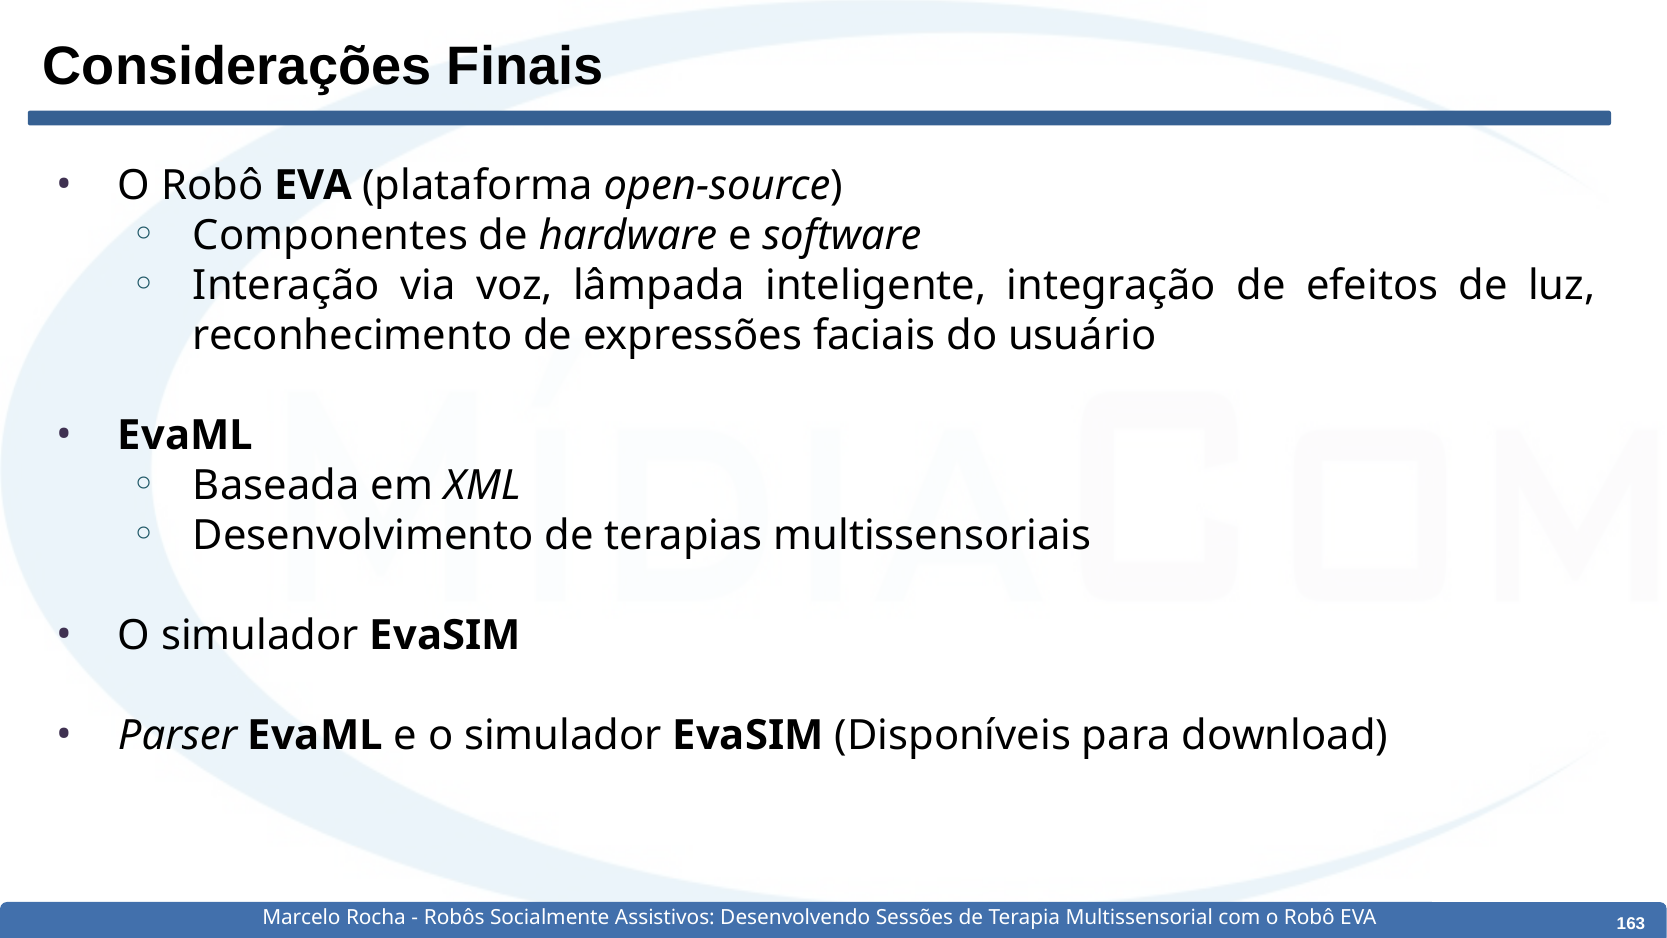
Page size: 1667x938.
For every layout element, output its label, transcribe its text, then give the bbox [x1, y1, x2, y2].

title Considerações Finais [27, 23, 1612, 111]
text_box Marcelo Rocha - Robôs Socialmente Assistivos: Desenvolvendo Sessões de Terapia Multissensorial com o Robô EVA [166, 891, 1472, 938]
list O Robô EVA (plataforma open-source) Componentes de hardware e software Interação via voz, lâmpada inteligente, integração de efeitos de luz, reconhecimento de expressões faciais do usuário EvaML Baseada em XML Desenvolvimento de terapias multissensoriais O simulador EvaSIM Parser EvaML e o simulador EvaSIM (Disponíveis para download) [27, 150, 1612, 393]
slide_number ‹#› [1472, 908, 1661, 938]
